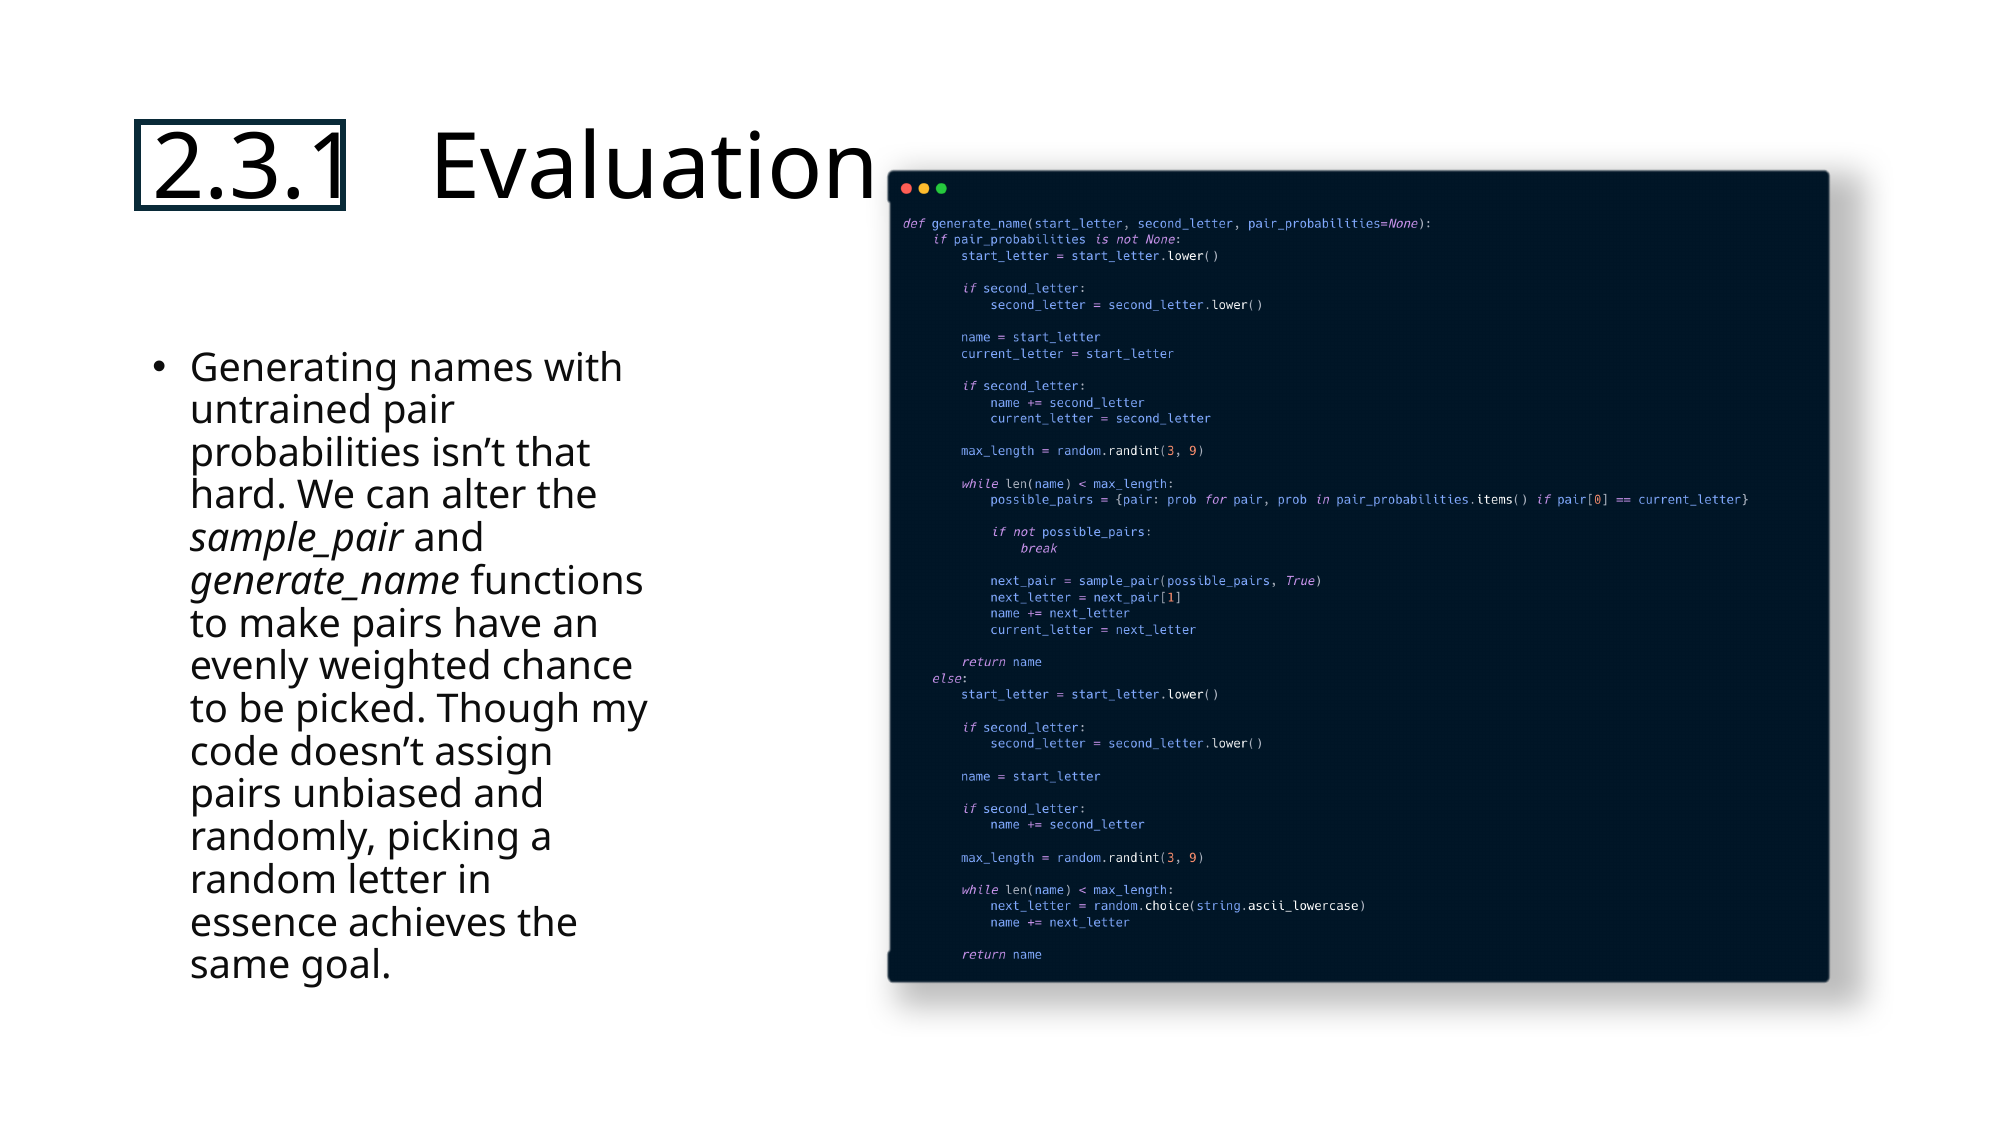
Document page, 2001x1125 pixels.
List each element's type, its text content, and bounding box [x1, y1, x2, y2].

list Generating names with untrained pair probabilities isn’t that hard. We can alter the sample_pair and generate_name functions to make pairs have an evenly weighted chance to be picked. Though my code doesn’t assign pairs unbiased and randomly, picking a random letter in essence achieves the same goal. [137, 339, 666, 973]
text_box [136, 120, 345, 209]
title 2.3.1 Evaluation [137, 59, 1759, 278]
picture [839, 121, 1878, 1031]
